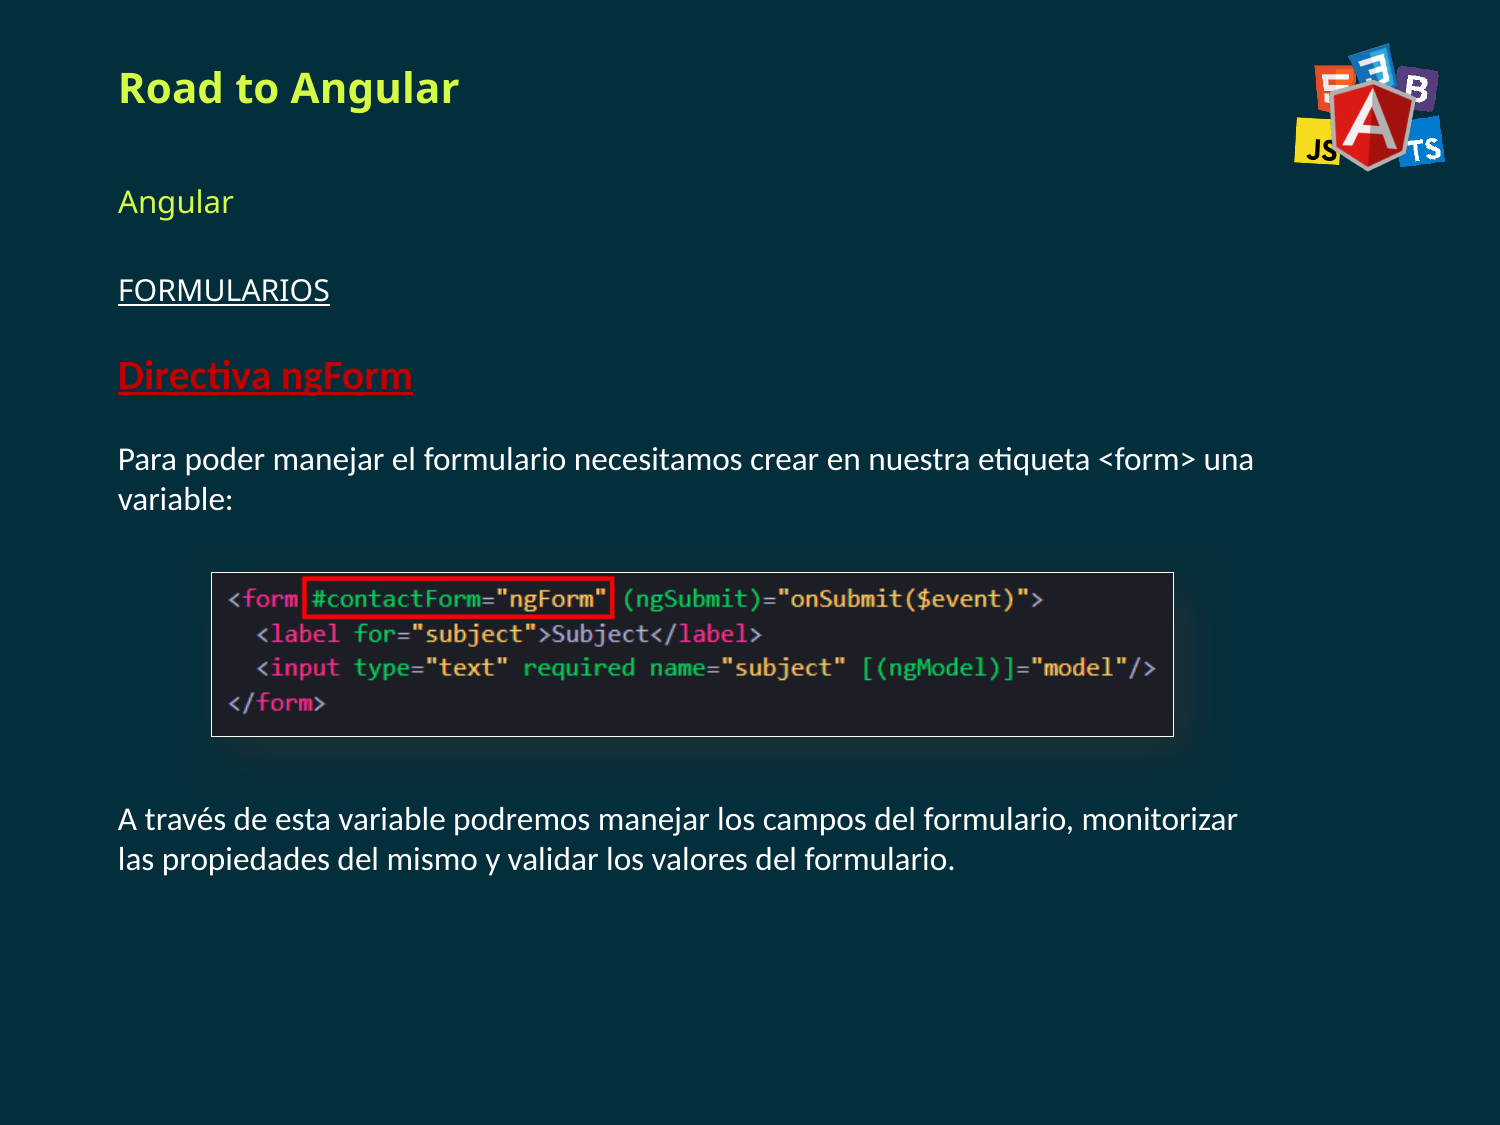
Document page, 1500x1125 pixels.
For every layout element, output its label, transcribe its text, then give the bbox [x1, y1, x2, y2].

title Road to Angular [103, 59, 1282, 144]
picture [1295, 44, 1444, 171]
list FORMULARIOS Directiva ngForm Para poder manejar el formulario necesitamos crear en nuestra etiqueta <form> una variable: A través de esta variable podremos manejar los campos del formulario, monitorizar las propiedades del mismo y validar los valores del formulario. [103, 264, 1282, 1014]
list Angular [103, 163, 1282, 244]
picture [211, 572, 1174, 737]
